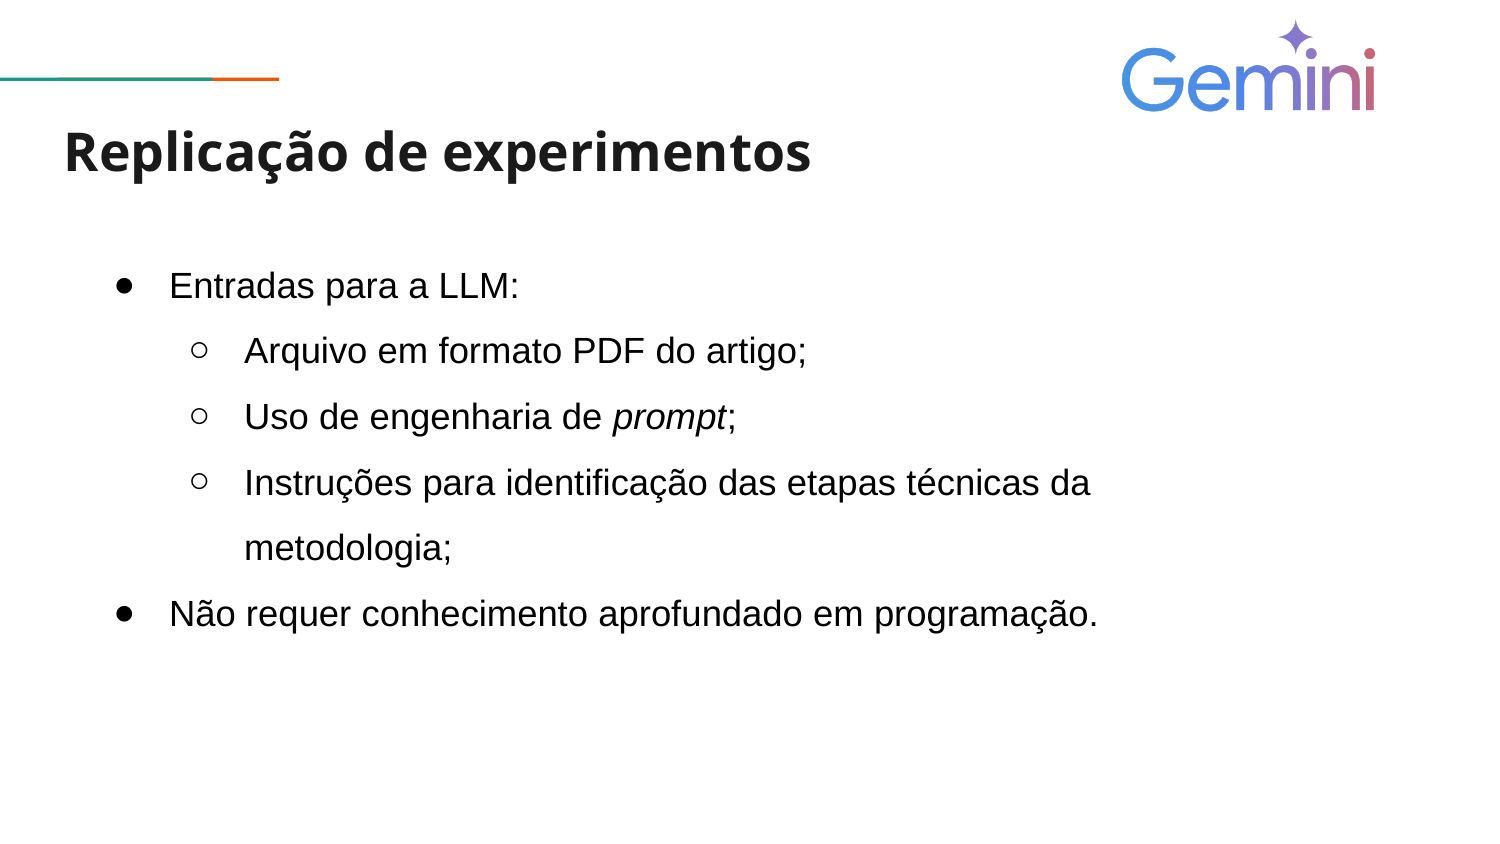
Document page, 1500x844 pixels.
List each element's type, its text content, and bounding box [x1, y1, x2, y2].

text_box Entradas para a LLM: Arquivo em formato PDF do artigo; Uso de engenharia de prompt; Instruções para identificação das etapas técnicas da metodologia; Não requer conhecimento aprofundado em programação. [79, 225, 1292, 780]
title Replicação de experimentos [48, 103, 1471, 226]
picture [1122, 18, 1375, 112]
